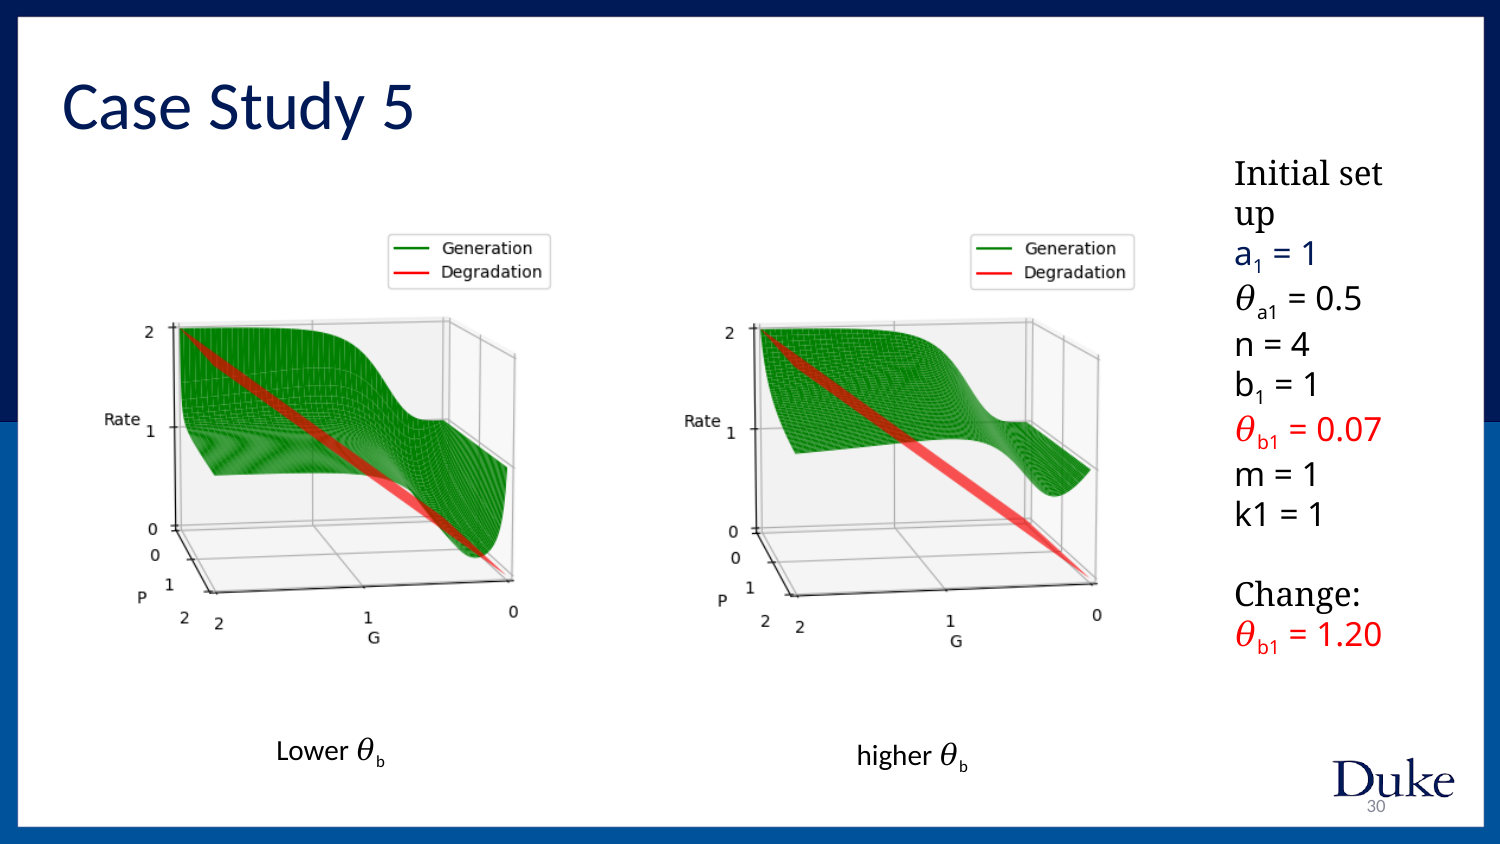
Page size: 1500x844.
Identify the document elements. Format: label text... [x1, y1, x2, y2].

text_box Lower 𝜃b [248, 716, 413, 787]
title Case Study 5 [51, 25, 1345, 190]
text_box Initial set up a1 = 1 𝜃a1 = 0.5 n = 4 b1 = 1 𝜃b1 = 0.07 m = 1 k1 = 1 Change: 𝜃b1 = 1.20 [1219, 137, 1446, 674]
picture [0, 0, 1500, 844]
text_box higher 𝜃b [830, 721, 995, 791]
slide_number 30 [1059, 782, 1397, 827]
